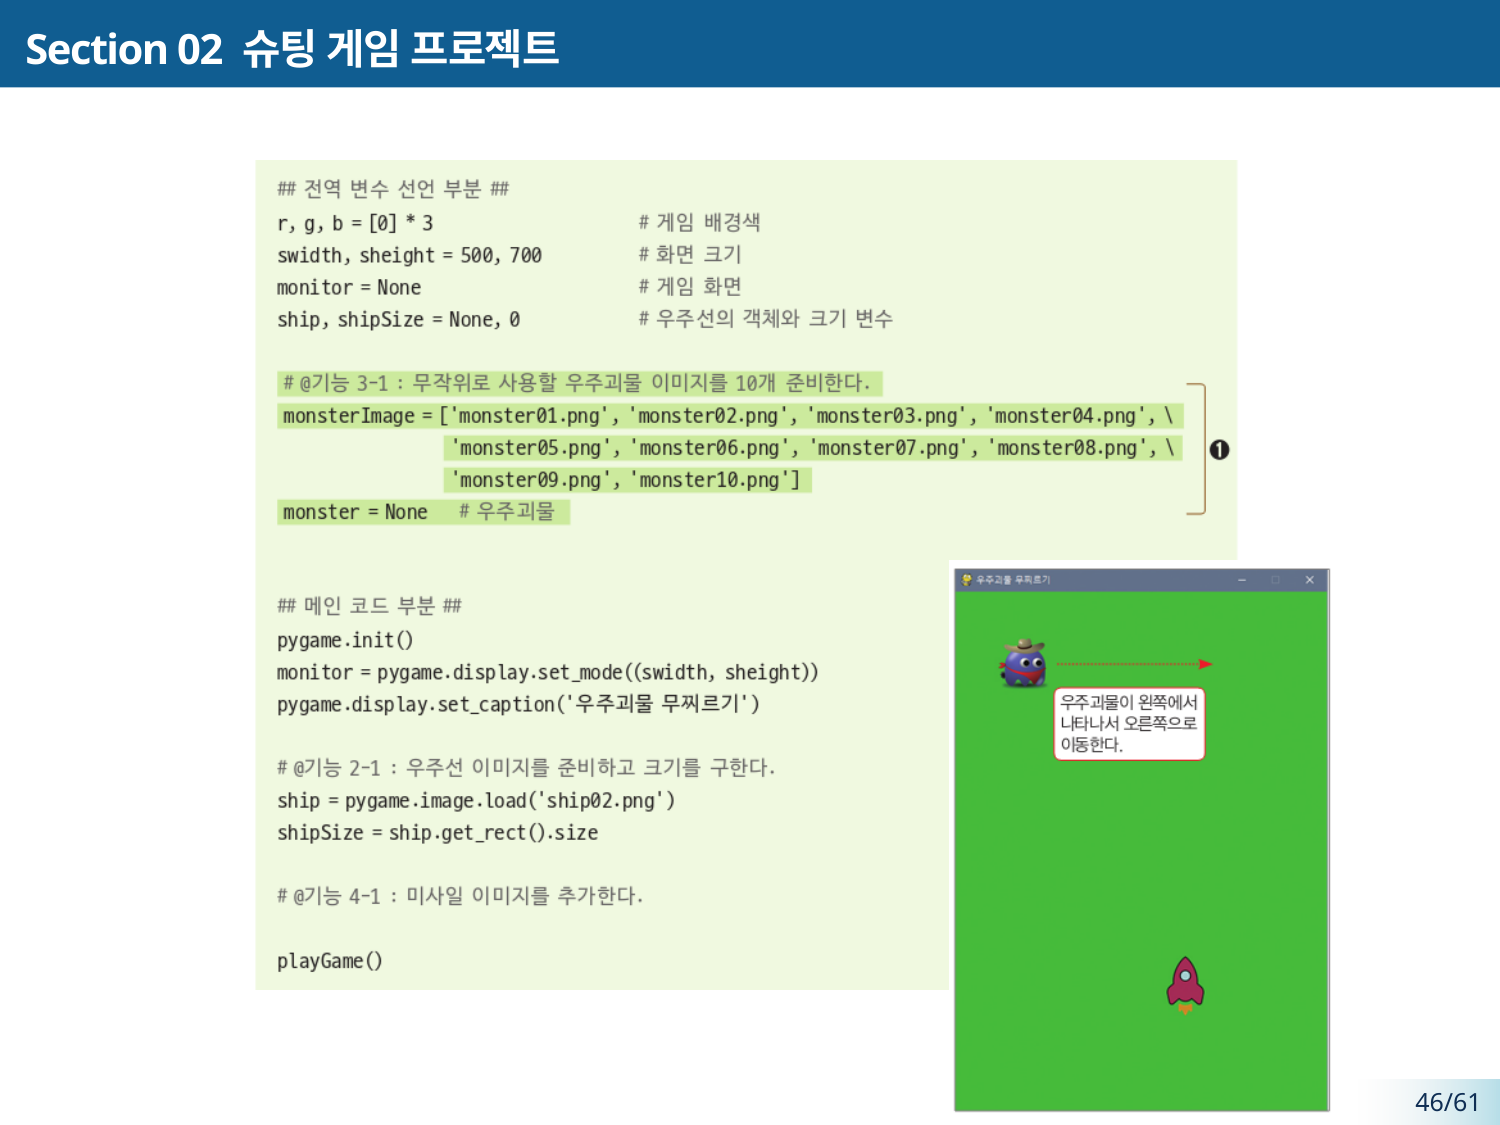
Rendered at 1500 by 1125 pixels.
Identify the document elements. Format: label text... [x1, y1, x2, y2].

title Section 02 슈팅 게임 프로젝트 [10, 8, 1288, 87]
picture [253, 160, 1334, 1116]
